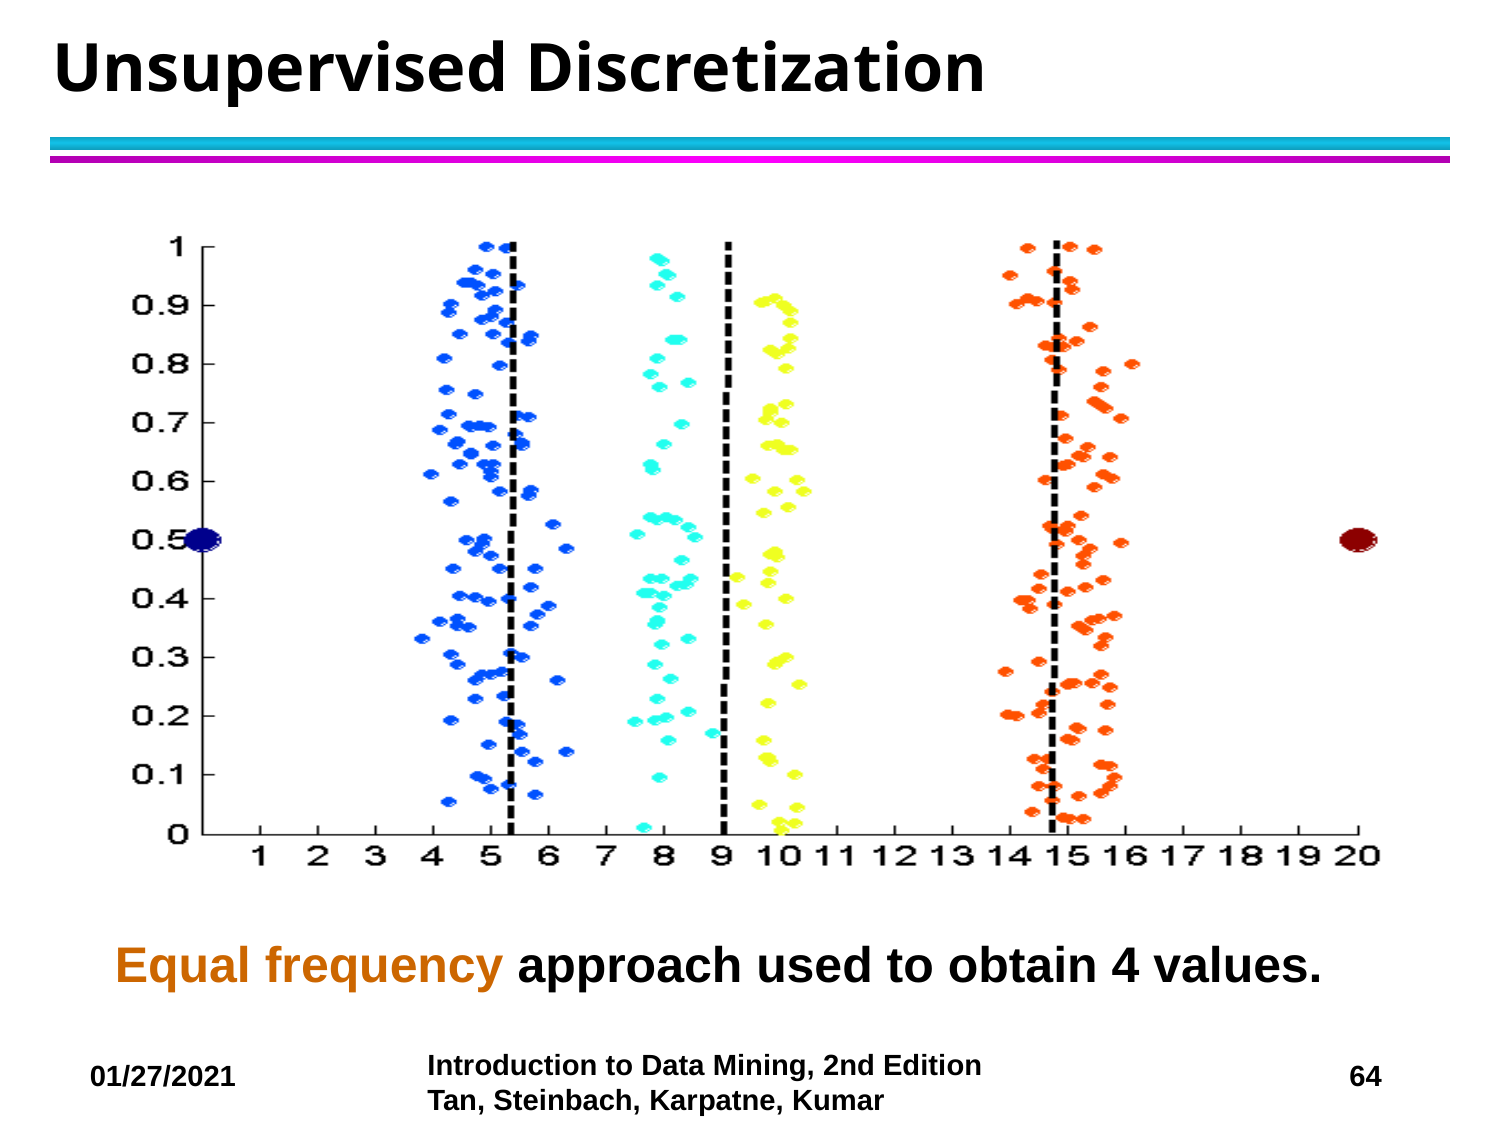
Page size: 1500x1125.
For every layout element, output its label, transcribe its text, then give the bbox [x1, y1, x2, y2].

title Unsupervised Discretization [37, 0, 1475, 113]
text_box Equal frequency approach used to obtain 4 values. [100, 924, 1363, 1000]
picture [9, 192, 1500, 913]
